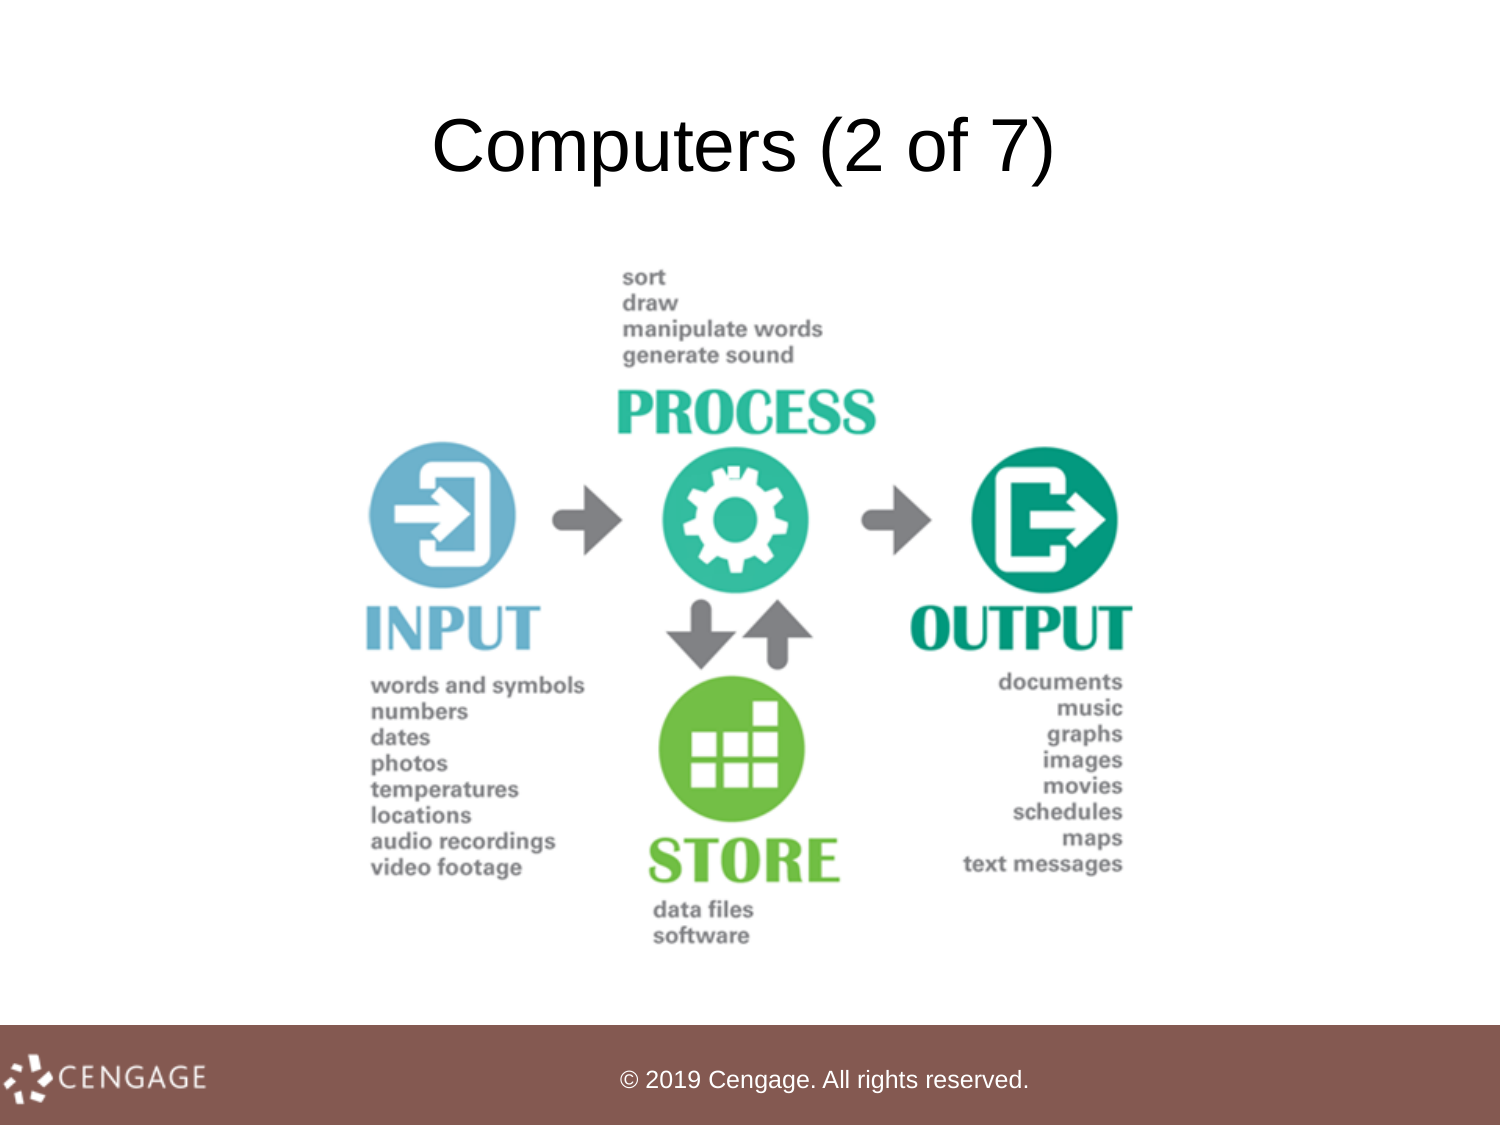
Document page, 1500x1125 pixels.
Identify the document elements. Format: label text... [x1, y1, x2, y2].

picture [277, 262, 1200, 971]
picture [0, 1051, 211, 1106]
title Computers (2 of 7) [85, 58, 1403, 224]
